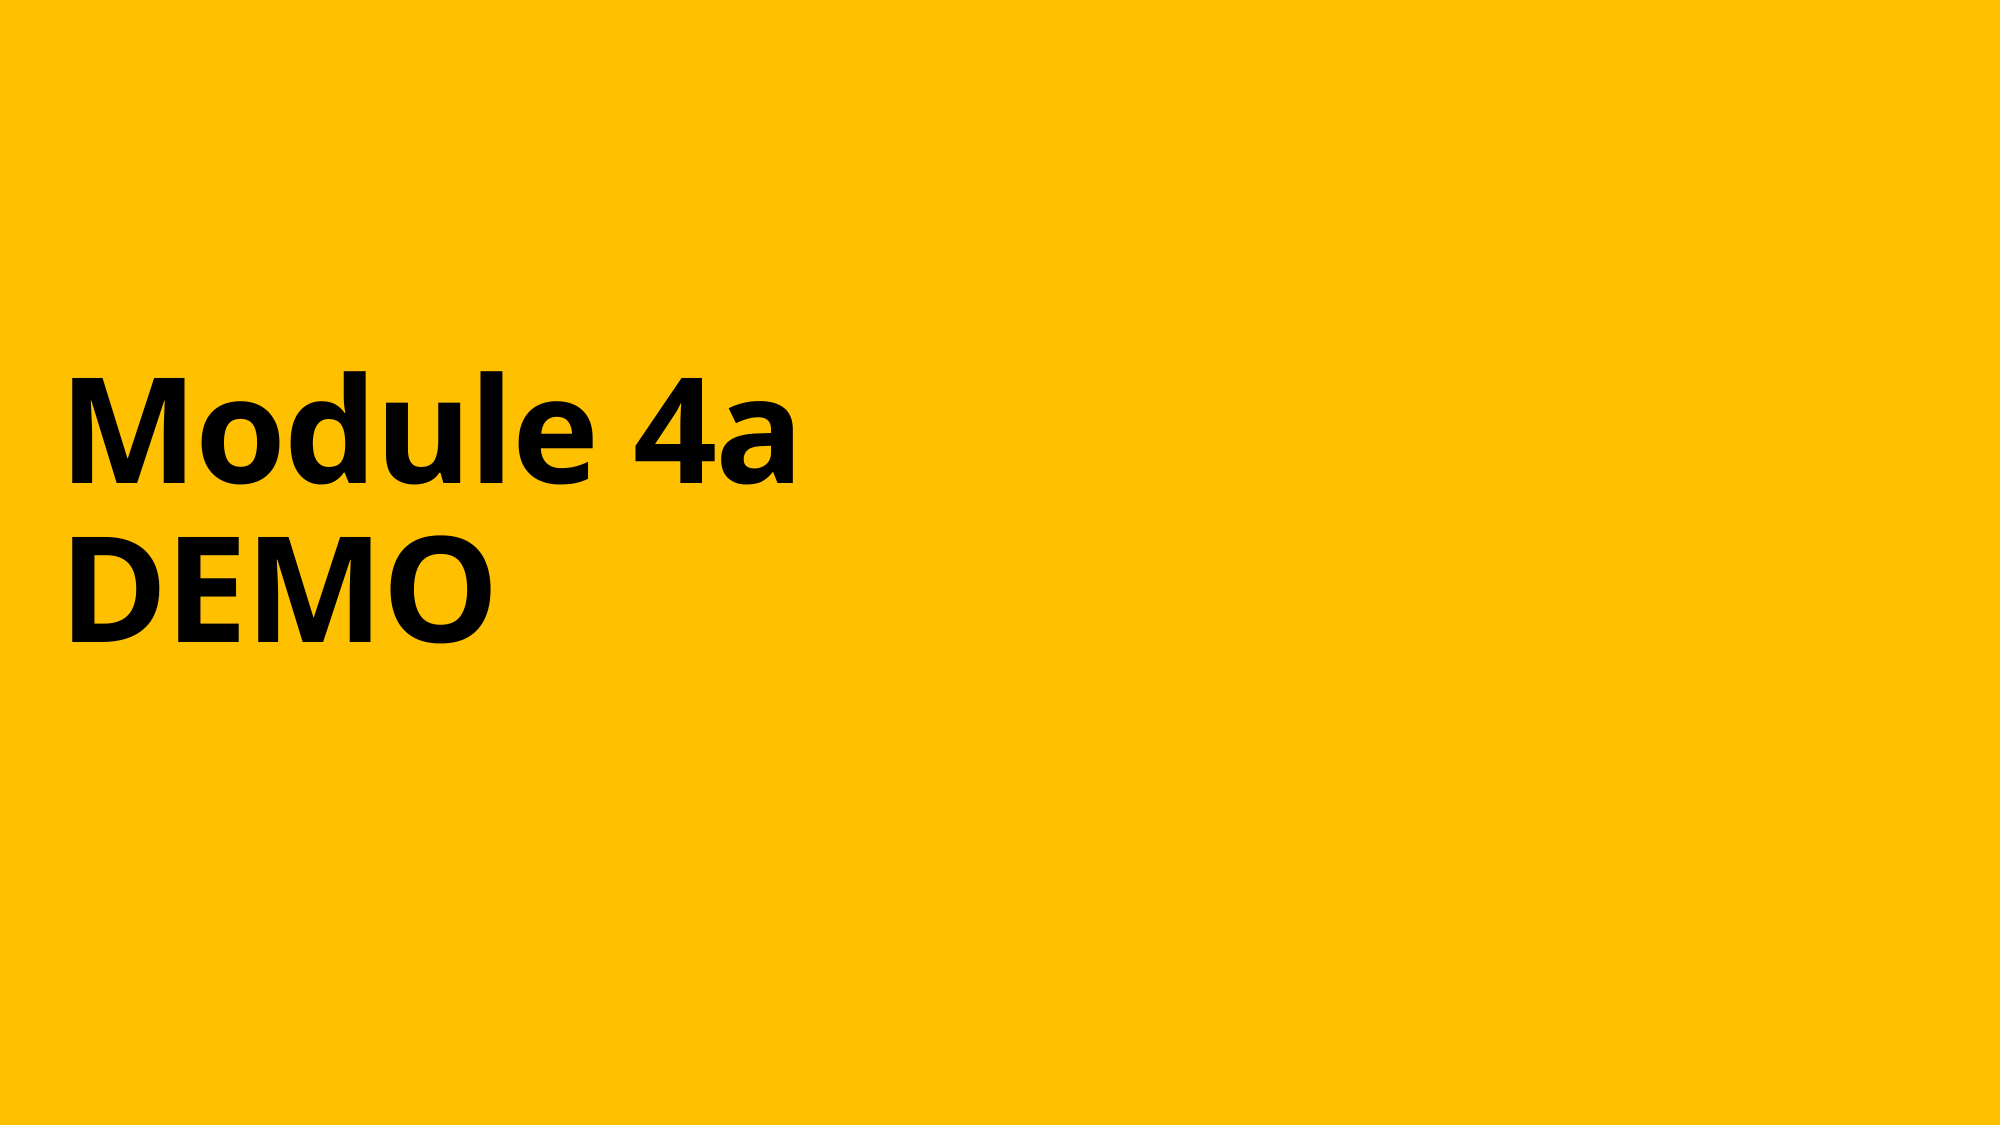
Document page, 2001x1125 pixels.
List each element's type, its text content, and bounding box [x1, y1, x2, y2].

title Module 4a DEMO [44, 341, 1956, 693]
